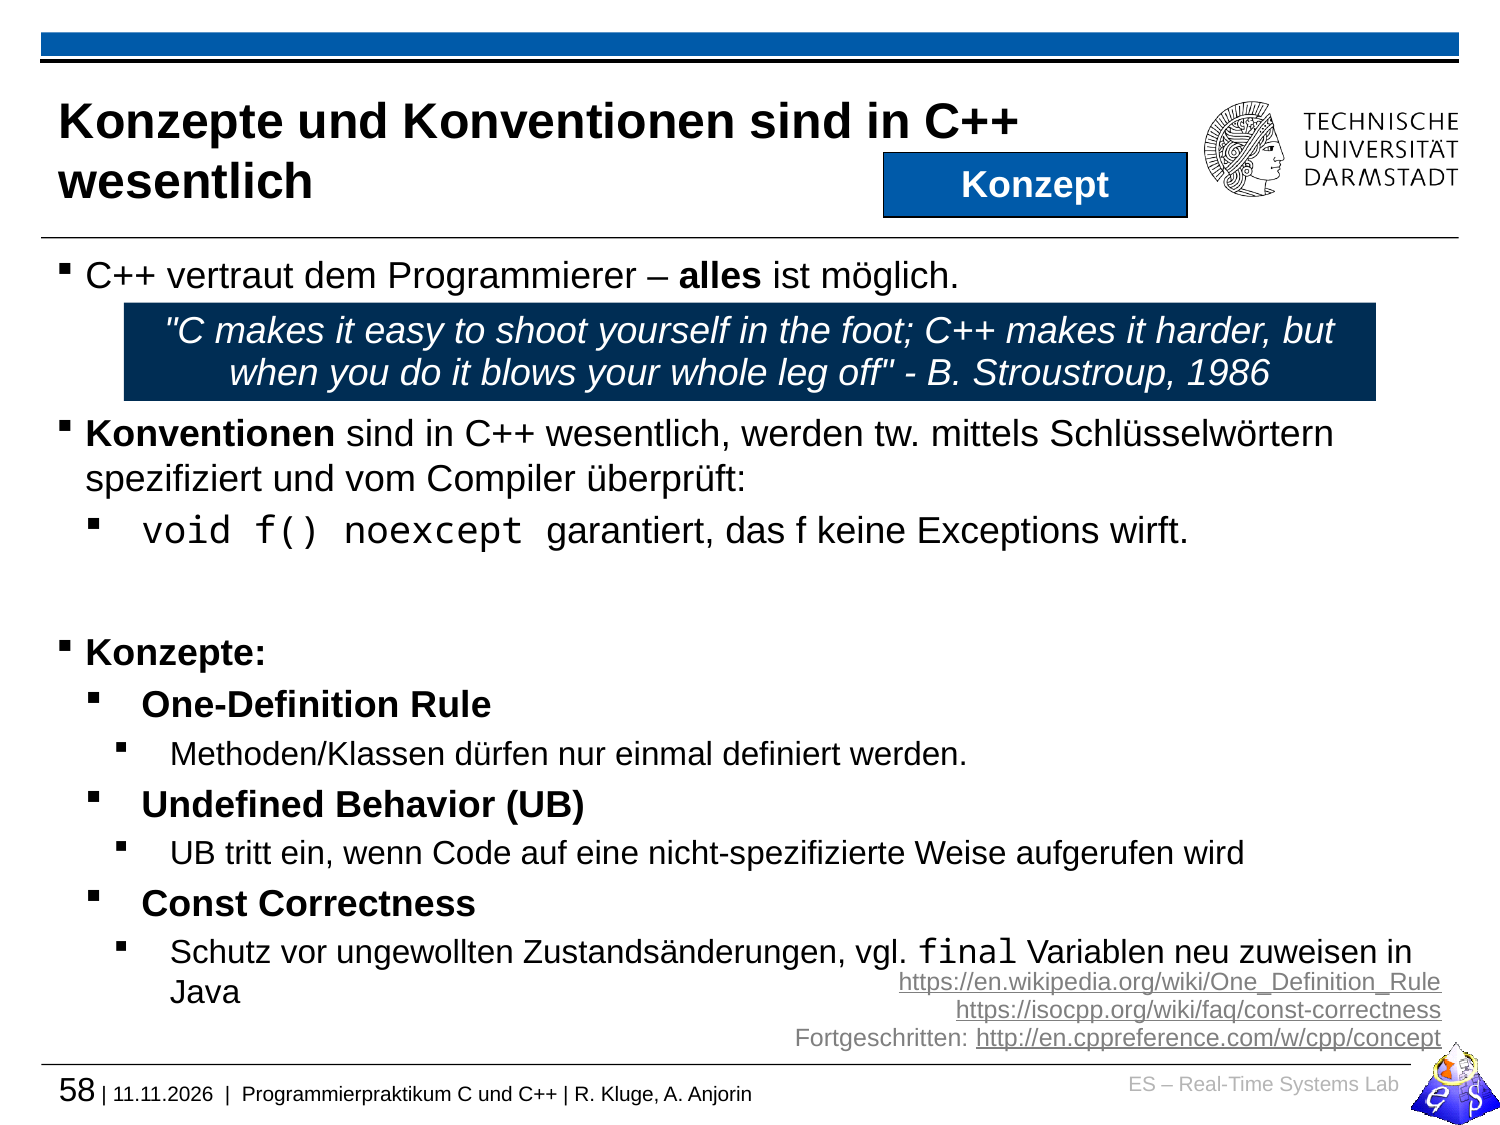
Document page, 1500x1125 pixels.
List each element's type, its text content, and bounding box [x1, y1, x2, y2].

text_box https://en.wikipedia.org/wiki/One_Definition_Rule https://isocpp.org/wiki/faq/const-correctness Fortgeschritten: http://en.cppreference.com/w/cpp/concept [779, 960, 1457, 1087]
text_box Konzept [883, 152, 1187, 218]
picture [1187, 84, 1483, 214]
picture [1411, 1041, 1500, 1125]
text_box "C makes it easy to shoot yourself in the foot; C++ makes it harder, but when you do it blows your whole leg off" - B. Stroustroup, 1986 [123, 302, 1376, 401]
title Konzepte und Konventionen sind in C++ wesentlich [58, 80, 1187, 218]
list C++ vertraut dem Programmierer – alles ist möglich. Konventionen sind in C++ wesentlich, werden tw. mittels Schlüsselwörtern spezifiziert und vom Compiler überprüft: void f() noexcept garantiert, das f keine Exceptions wirft. Konzepte: One-Definition Rule Methoden/Klassen dürfen nur einmal definiert werden. Undefined Behavior (UB) UB tritt ein, wenn Code auf eine nicht-spezifizierte Weise aufgerufen wird Const Correctness Schutz vor ungewollten Zustandsänderungen, vgl. final Variablen neu zuweisen in Java [41, 243, 1459, 1059]
